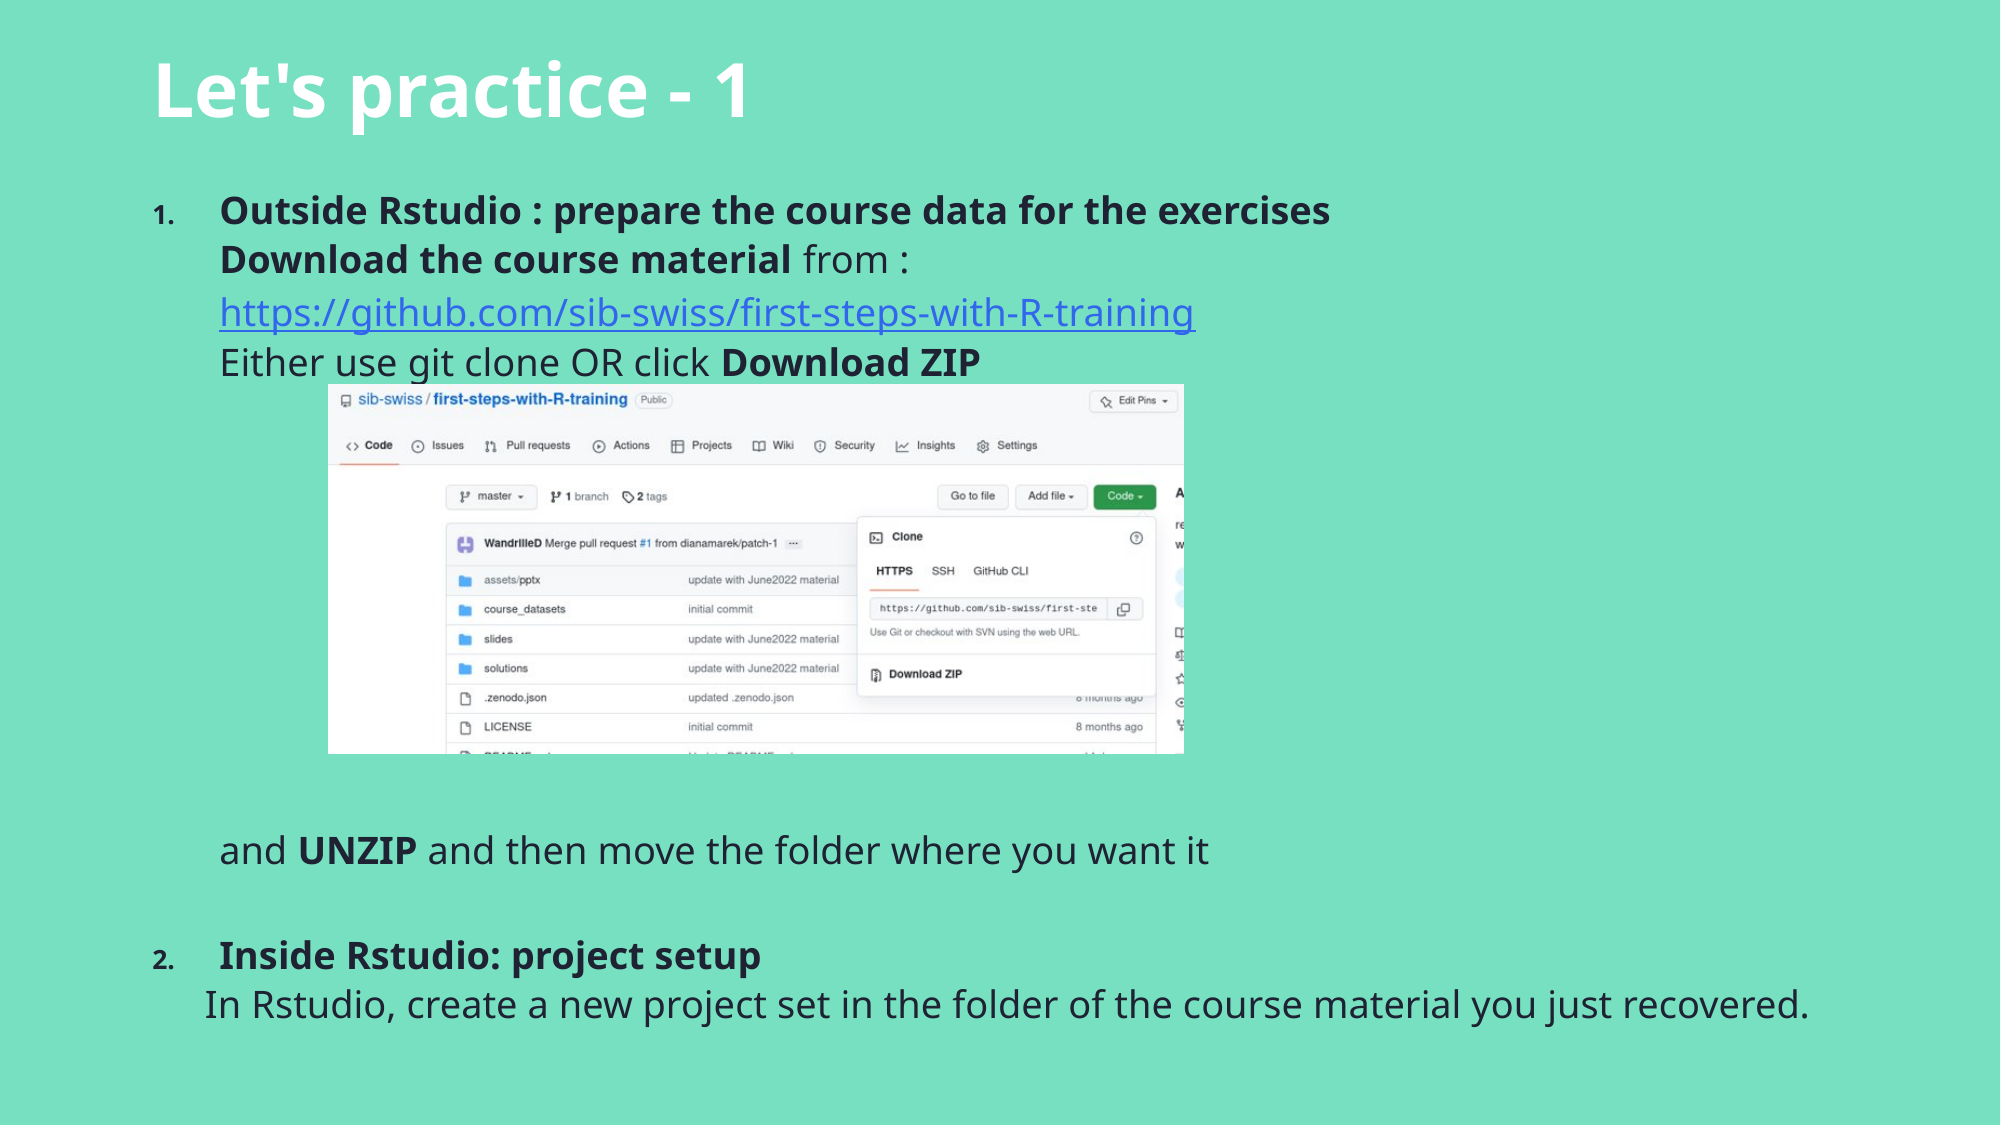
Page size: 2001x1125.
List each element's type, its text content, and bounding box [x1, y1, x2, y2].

text_box Outside Rstudio : prepare the course data for the exercises Download the course material from : https://github.com/sib-swiss/first-steps-with-R-training Either use git clone OR click Download ZIP and UNZIP and then move the folder where you want it Inside Rstudio: project setup In Rstudio, create a new project set in the folder of the course material you just recovered. [137, 184, 1863, 1056]
picture [328, 384, 1184, 754]
text_box Let's practice - 1 [137, 42, 1863, 117]
